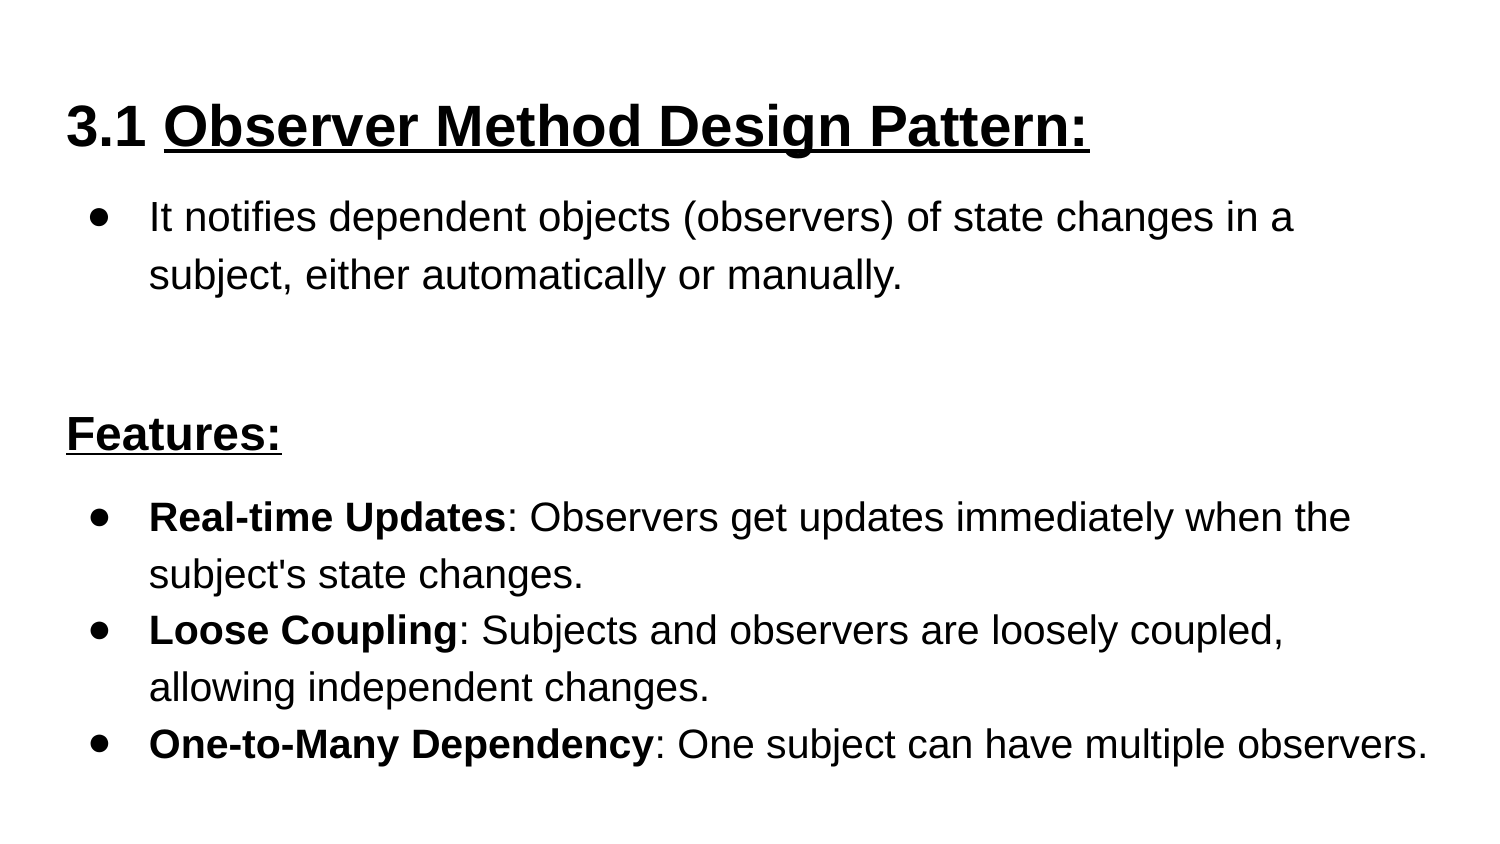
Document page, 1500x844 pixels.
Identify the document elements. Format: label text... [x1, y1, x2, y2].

list It notifies dependent objects (observers) of state changes in a subject, either automatically or manually. Features: Real-time Updates: Observers get updates immediately when the subject's state changes. Loose Coupling: Subjects and observers are loosely coupled, allowing independent changes. One-to-Many Dependency: One subject can have multiple observers. [51, 166, 1449, 844]
title 3.1 Observer Method Design Pattern: [51, 72, 1449, 166]
